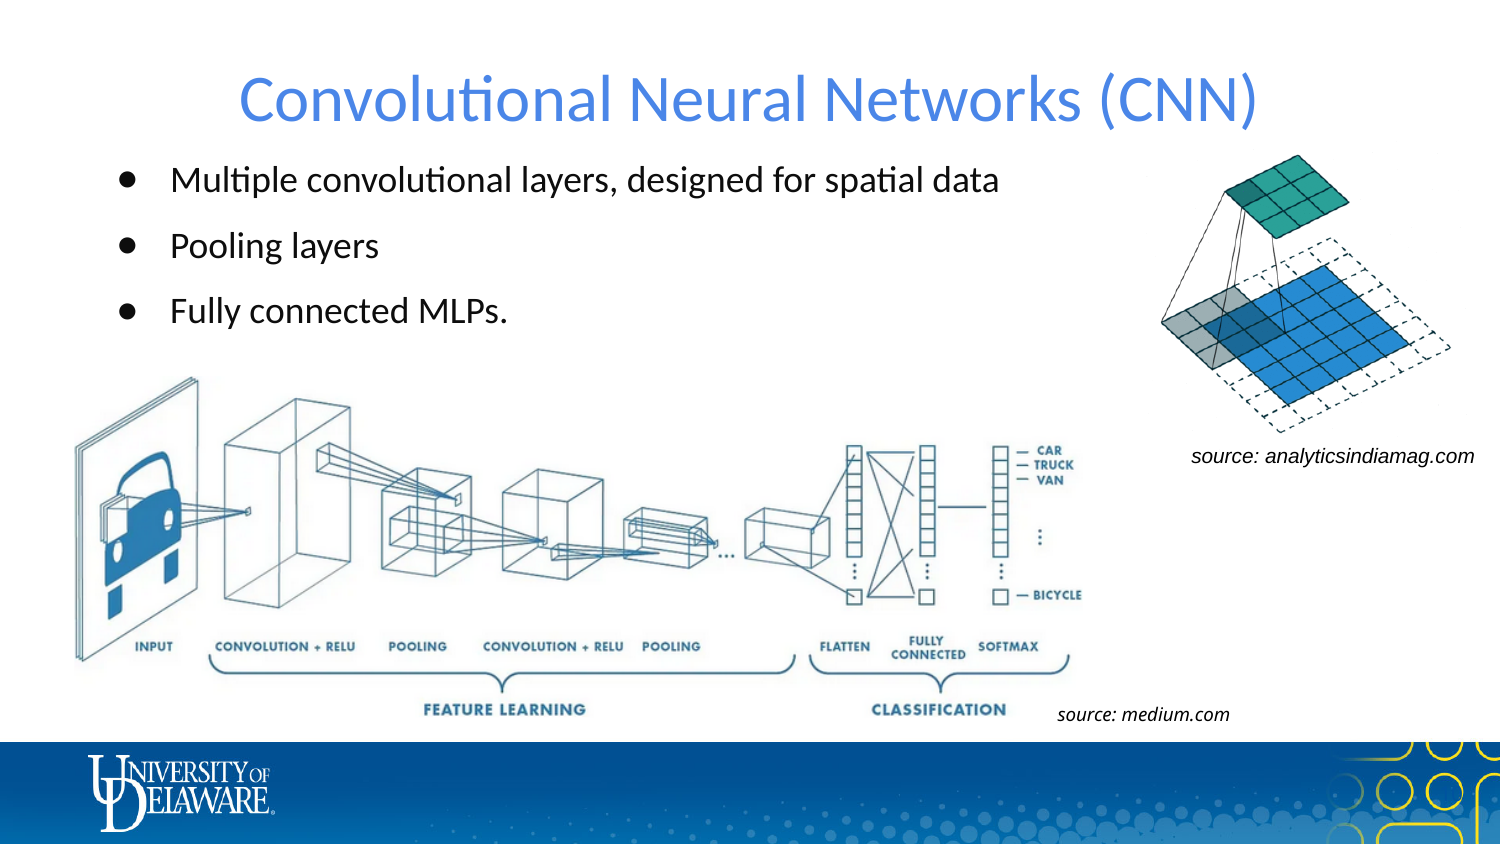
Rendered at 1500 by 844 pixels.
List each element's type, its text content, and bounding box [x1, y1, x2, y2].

picture [0, 0, 1500, 844]
text_box source: medium.com [1091, 690, 1310, 736]
list Multiple convolutional layers, designed for spatial data Pooling layers Fully connected MLPs. [80, 139, 1113, 403]
title Convolutional Neural Networks (CNN) [51, 40, 1449, 140]
text_box source: analyticsindiamag.com [1176, 429, 1500, 480]
slide_number 9 [1387, 762, 1478, 828]
